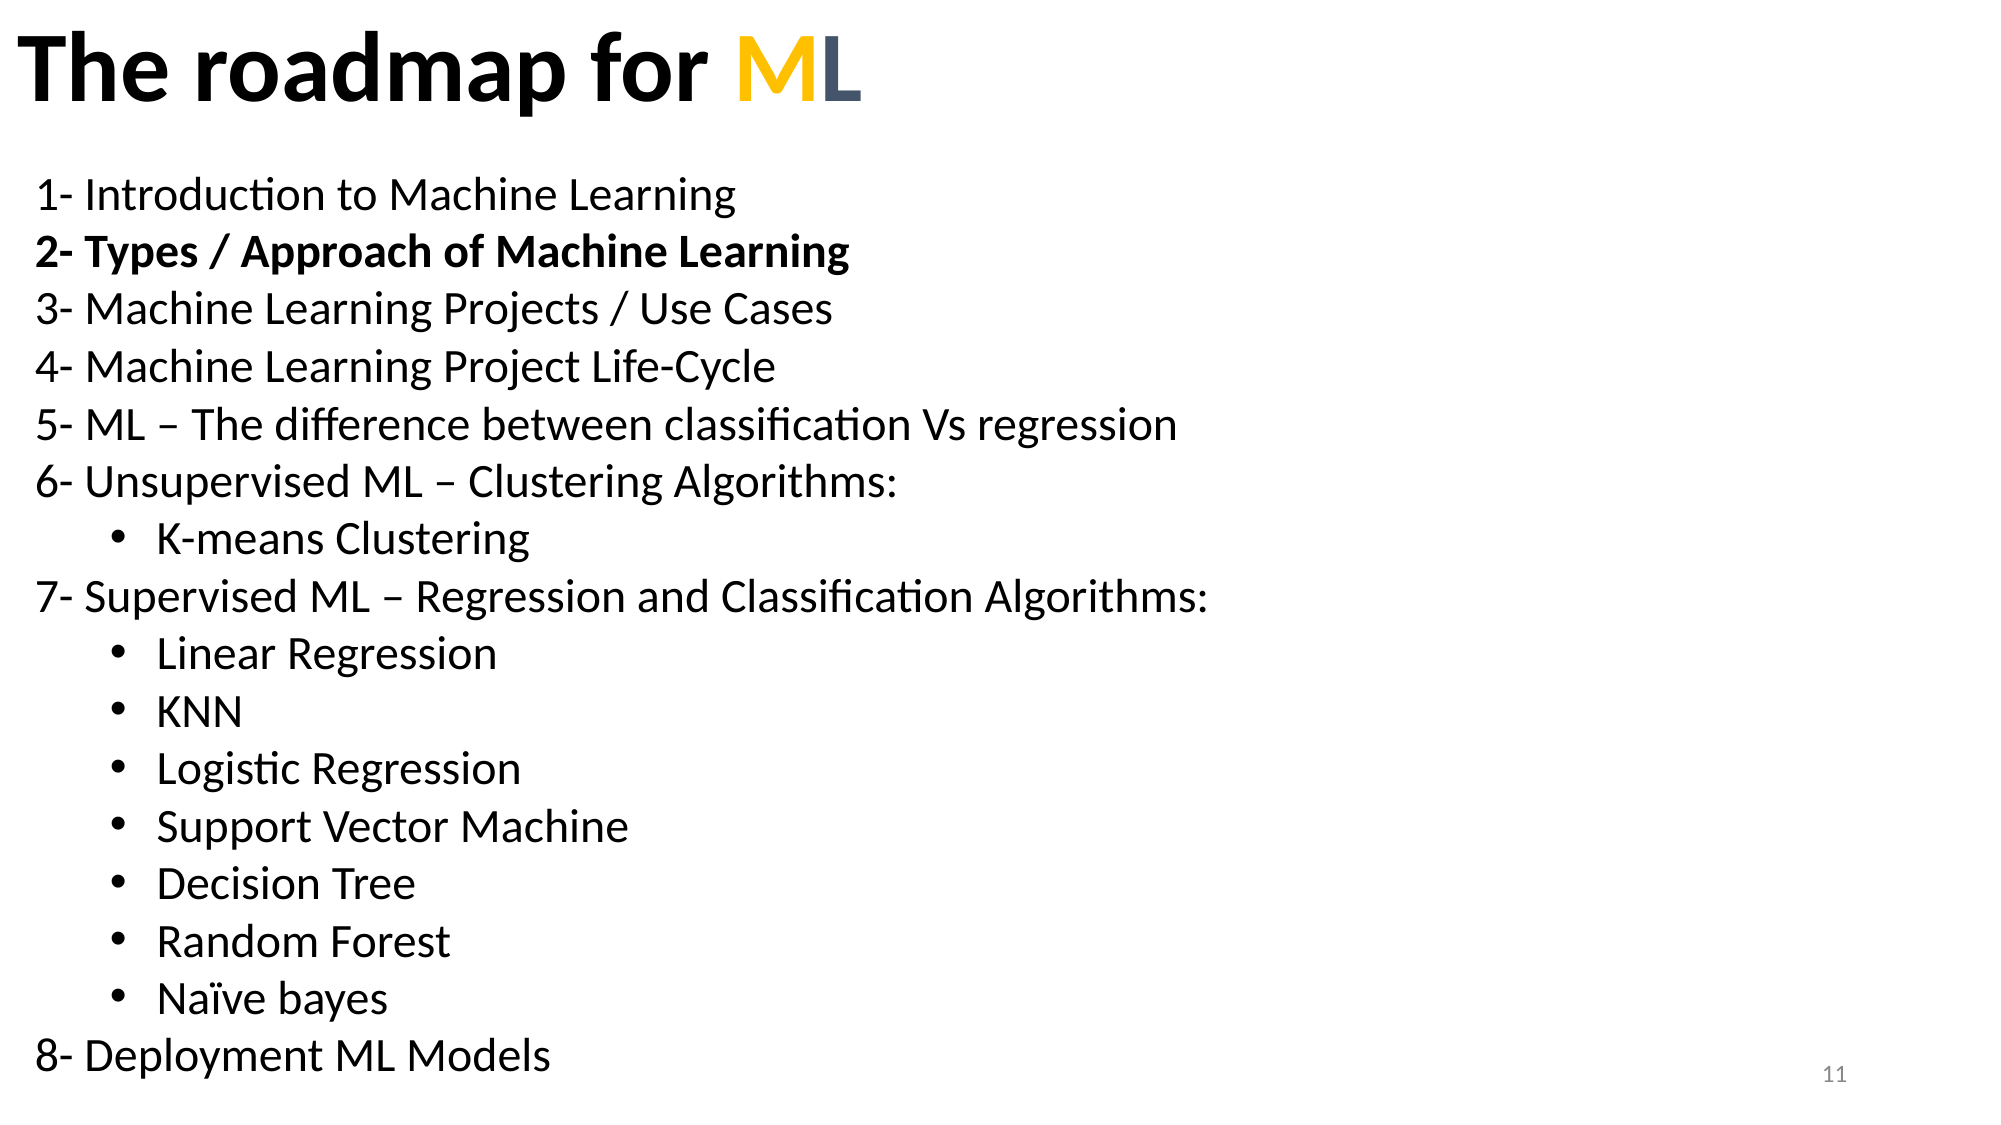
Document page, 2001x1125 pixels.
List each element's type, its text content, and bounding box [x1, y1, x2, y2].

slide_number 11 [1412, 1042, 1863, 1103]
text_box The roadmap for ML [2, 8, 1728, 155]
text_box 1- Introduction to Machine Learning 2- Types / Approach of Machine Learning 3- Machine Learning Projects / Use Cases 4- Machine Learning Project Life-Cycle 5- ML – The difference between classification Vs regression 6- Unsupervised ML – Clustering Algorithms: K-means Clustering 7- Supervised ML – Regression and Classification Algorithms: Linear Regression KNN Logistic Regression Support Vector Machine Decision Tree Random Forest Naïve bayes 8- Deployment ML Models [19, 154, 1981, 1089]
